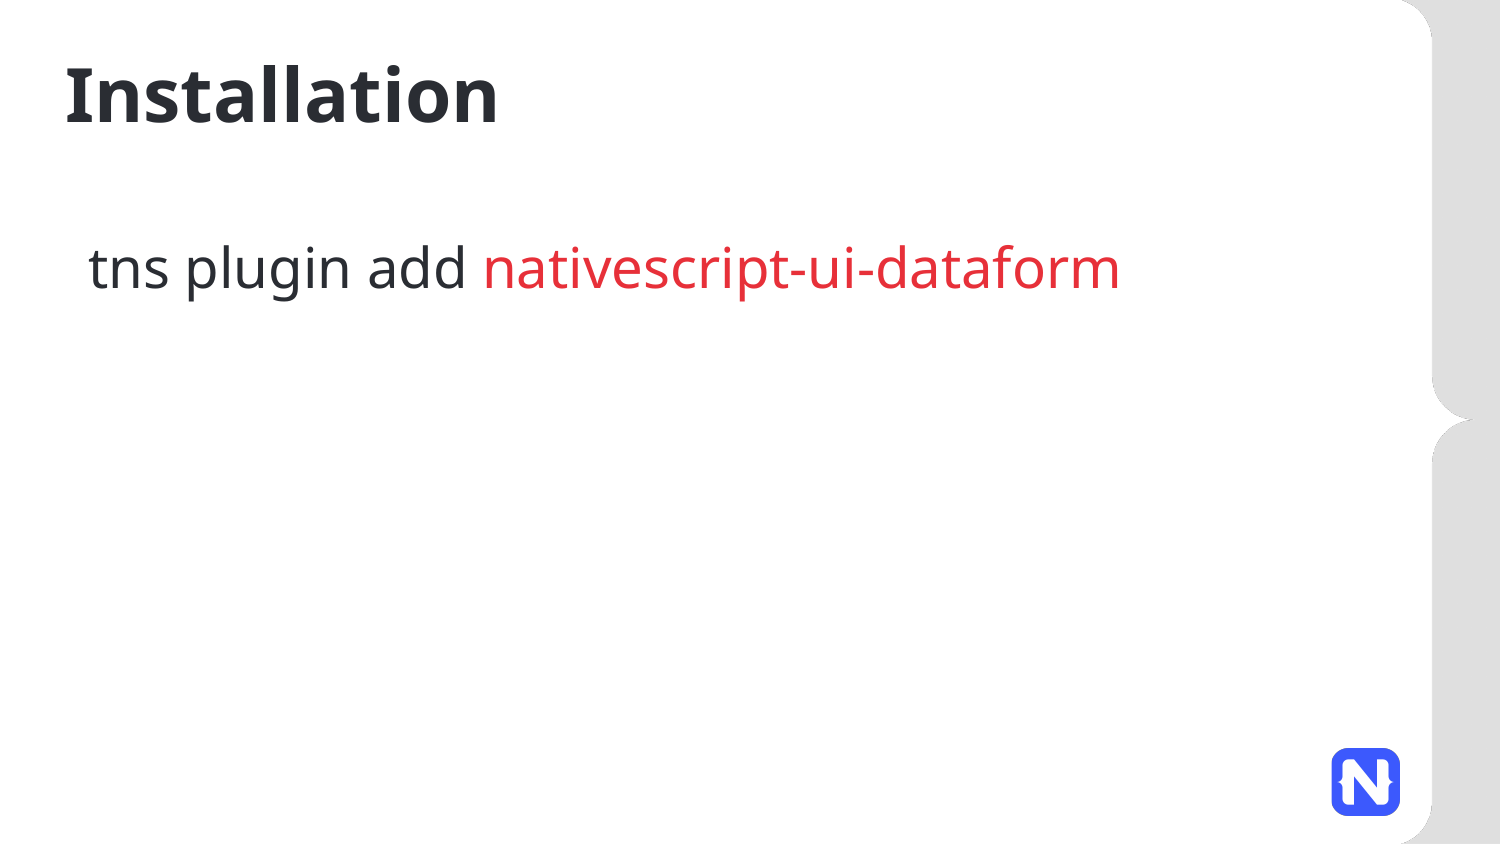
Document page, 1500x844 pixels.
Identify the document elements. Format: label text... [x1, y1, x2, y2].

title Installation [53, 64, 1449, 132]
picture [1331, 0, 1500, 844]
list tns plugin add nativescript-ui-dataform [53, 221, 1449, 658]
